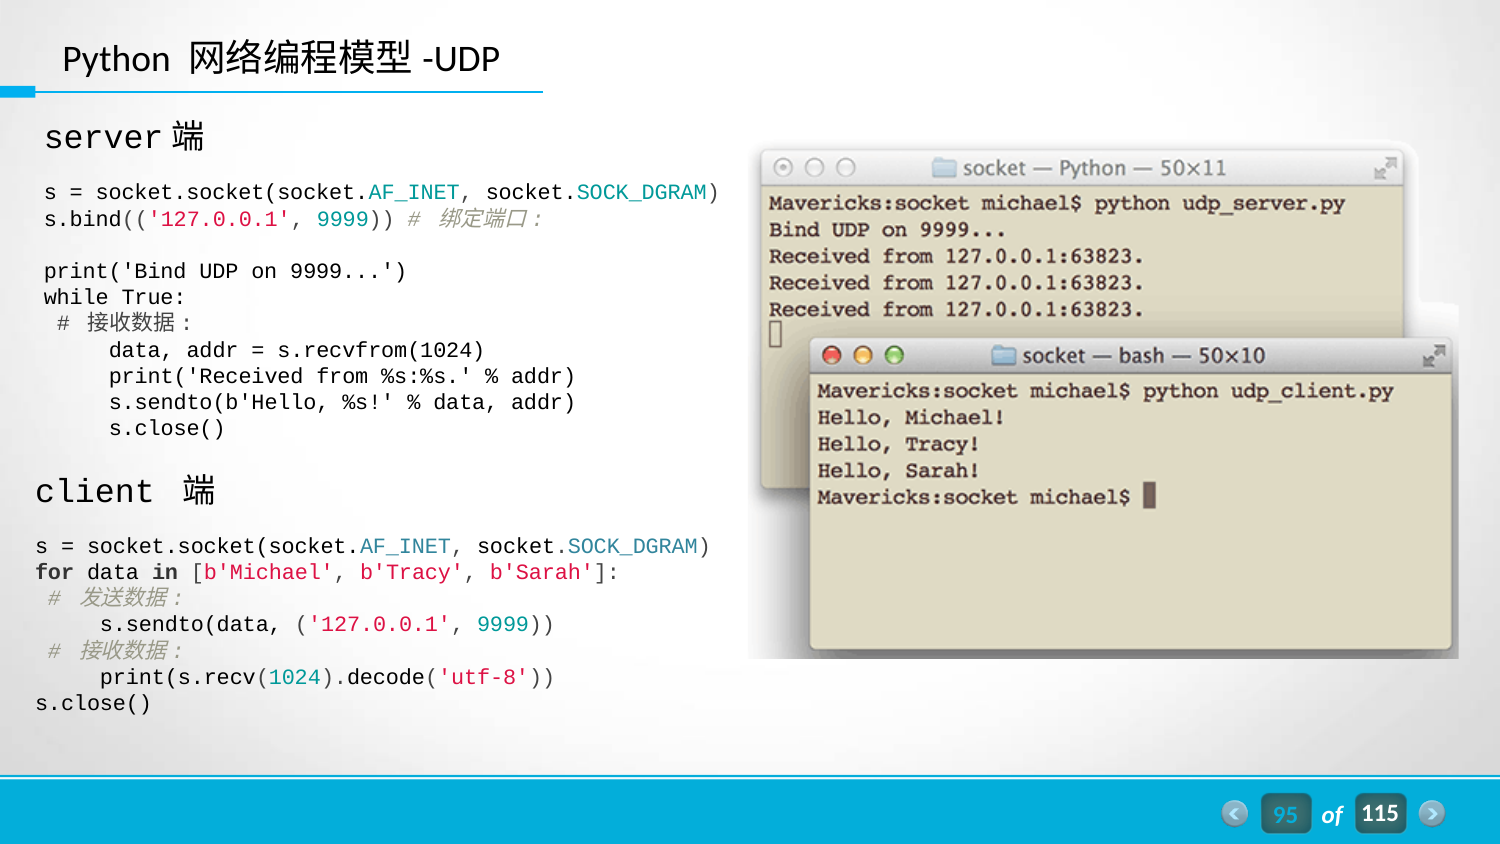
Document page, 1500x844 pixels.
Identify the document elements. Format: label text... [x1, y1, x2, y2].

text_box [0, 85, 36, 98]
text_box Python 网络编程模型-UDP [47, 26, 526, 87]
text_box client 端 s = socket.socket(socket.AF_INET, socket.SOCK_DGRAM) for data in [b'Michael', b'Tracy', b'Sarah']: # 发送数据: s.sendto(data, ('127.0.0.1', 9999)) # 接收数据: print(s.recv(1024).decode('utf-8')) s.close() [35, 468, 726, 738]
picture [1355, 794, 1407, 834]
text_box server端 s = socket.socket(socket.AF_INET, socket.SOCK_DGRAM) s.bind(('127.0.0.1', 9999)) # 绑定端口: print('Bind UDP on 9999...') while True: # 接收数据: data, addr = s.recvfrom(1024) print('Received from %s:%s.' % addr) s.sendto(b'Hello, %s!' % data, addr) s.close() [43, 115, 736, 441]
text_box 95 [1258, 791, 1314, 836]
picture [0, 0, 1500, 774]
